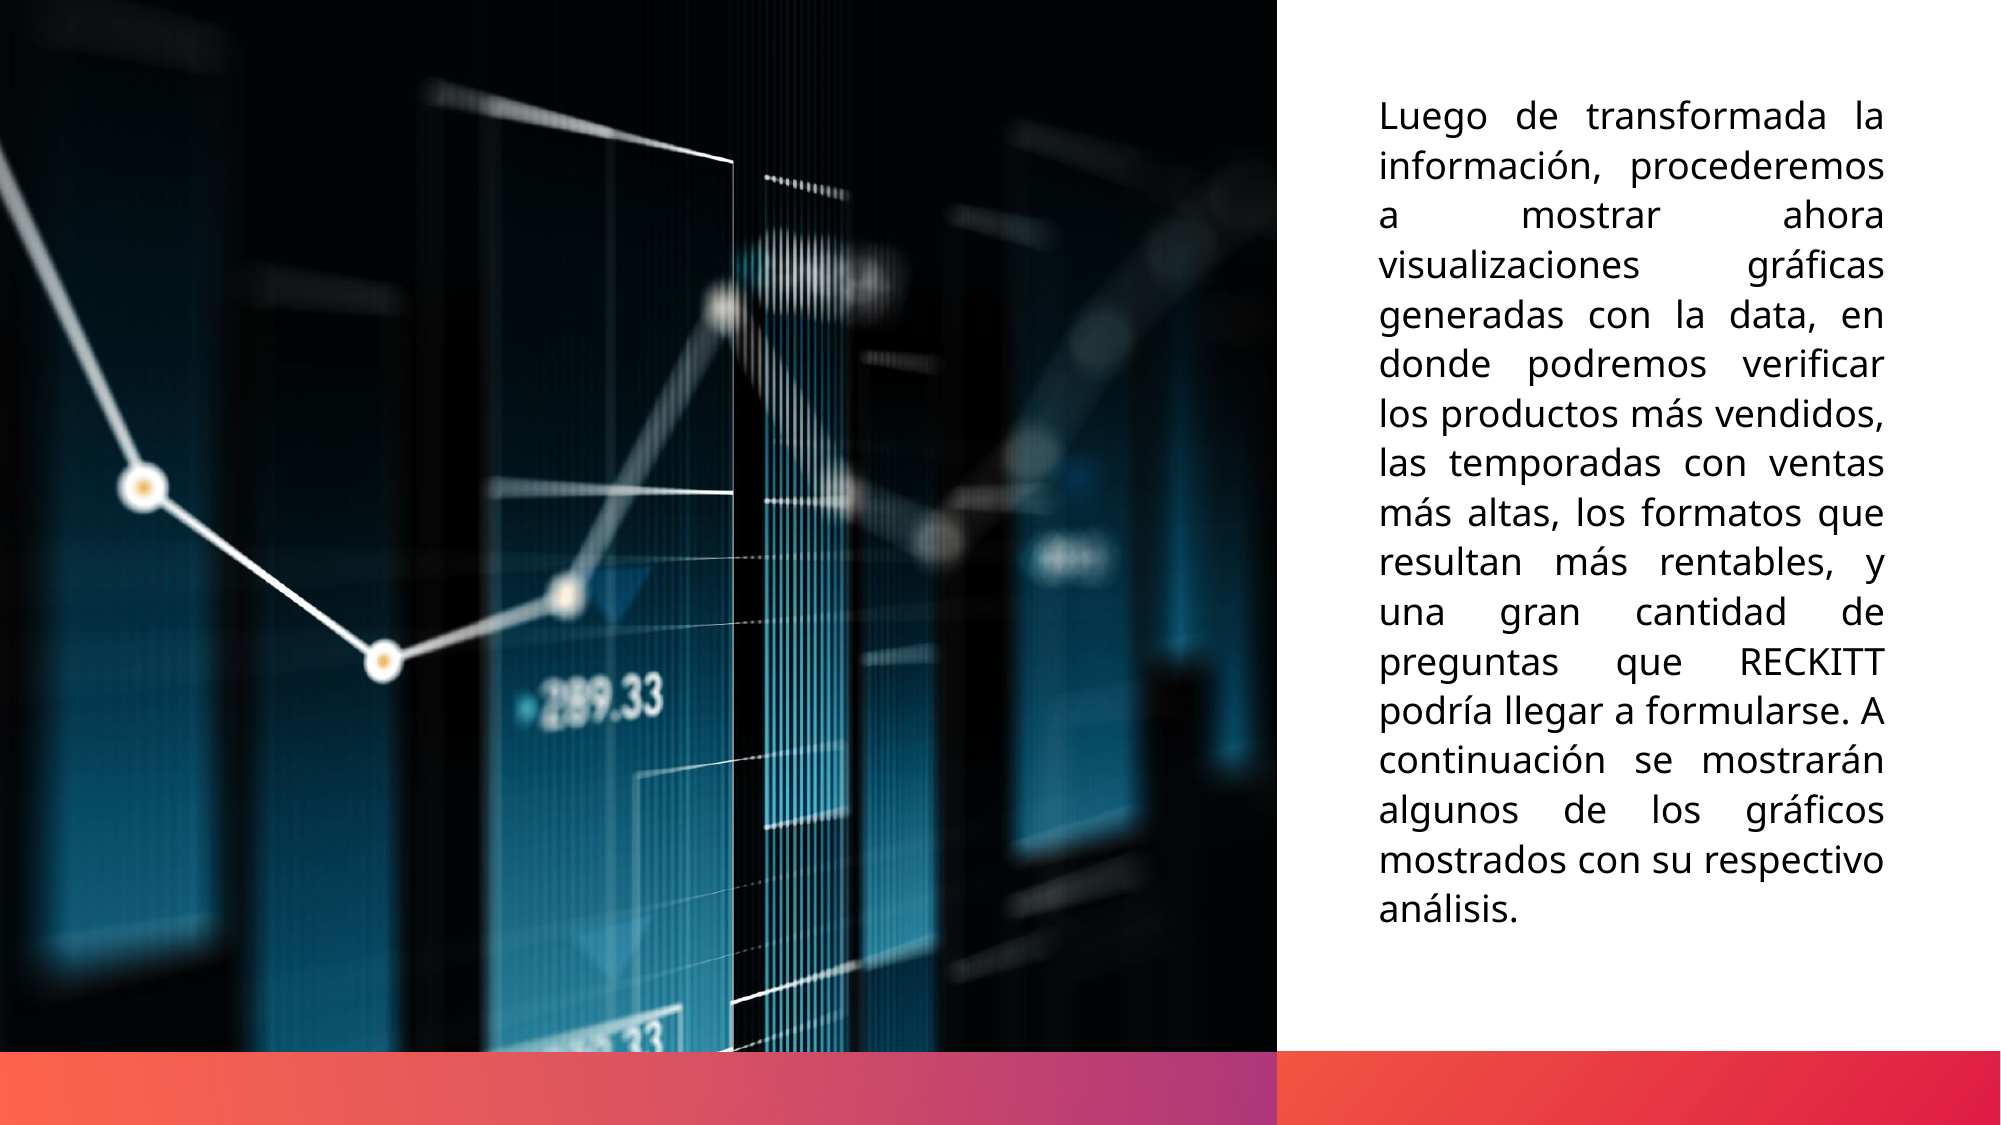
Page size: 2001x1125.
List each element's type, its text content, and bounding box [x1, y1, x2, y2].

picture [912, 970, 922, 977]
list Luego de transformada la información, procederemos a mostrar ahora visualizaciones gráficas generadas con la data, en donde podremos verificar los productos más vendidos, las temporadas con ventas más altas, los formatos que resultan más rentables, y una gran cantidad de preguntas que RECKITT podría llegar a formularse. A continuación se mostrarán algunos de los gráficos mostrados con su respectivo análisis. [1363, 80, 1901, 953]
picture [0, 0, 1277, 1052]
